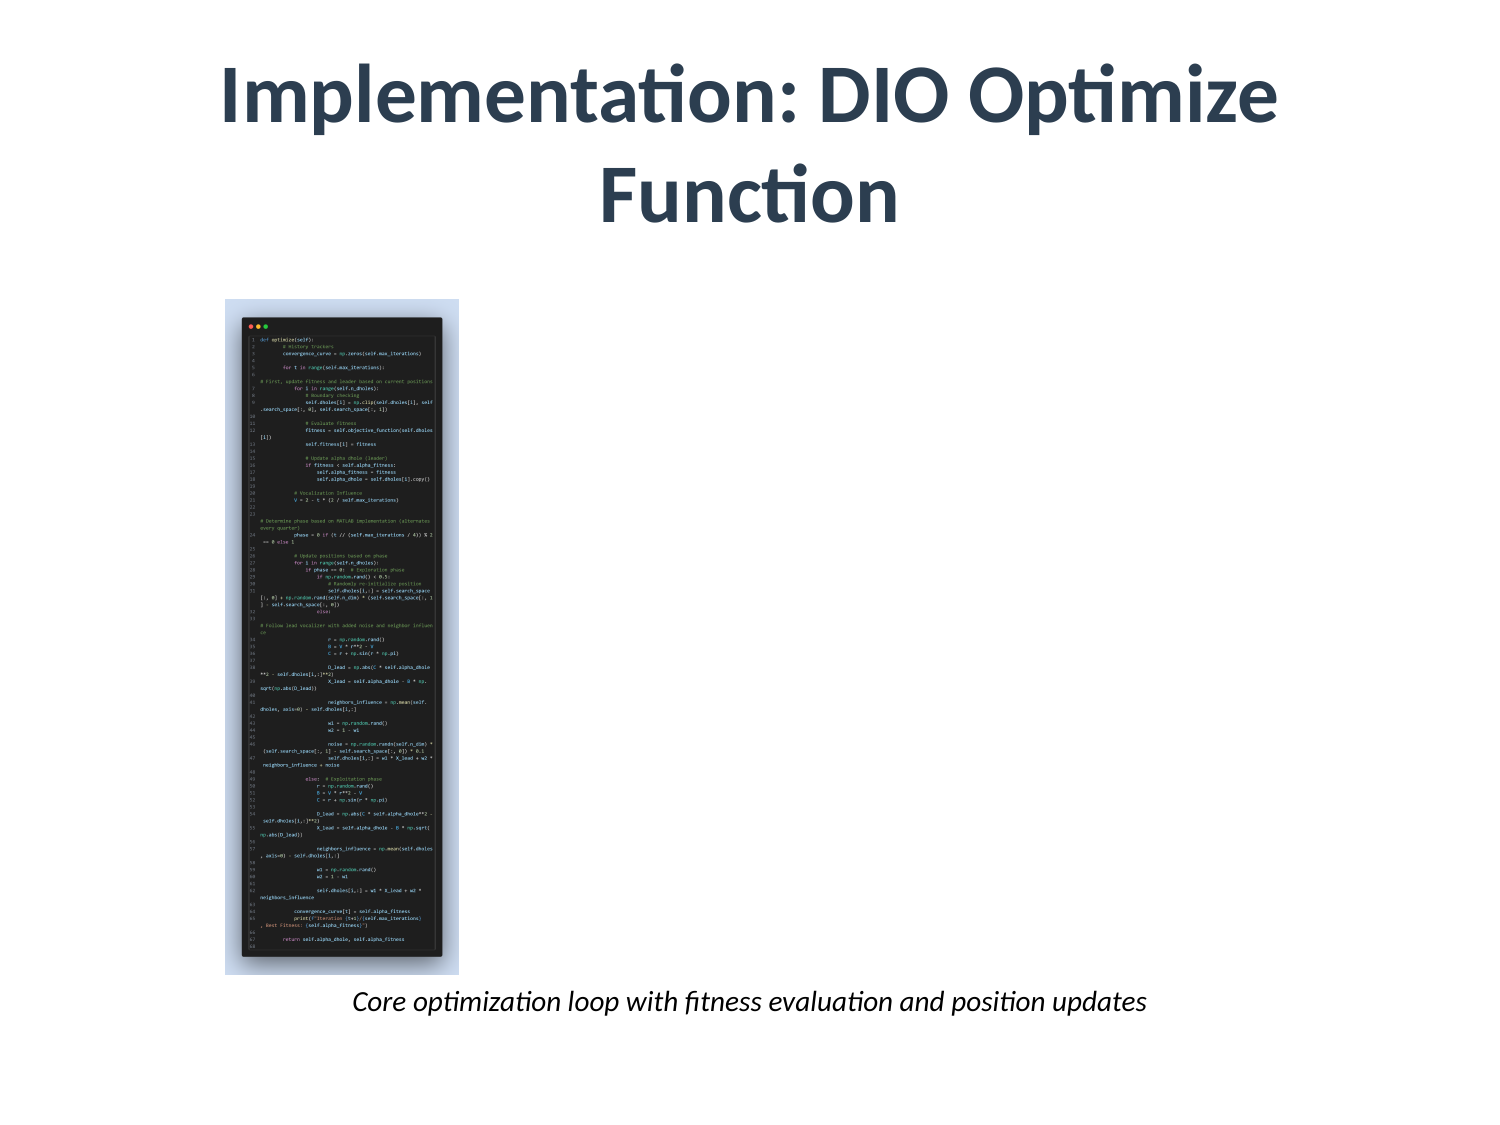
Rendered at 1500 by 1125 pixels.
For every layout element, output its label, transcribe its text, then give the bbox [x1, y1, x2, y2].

title Implementation: DIO Optimize Function [75, 45, 1425, 233]
picture [224, 299, 459, 976]
text_box Core optimization loop with fitness evaluation and position updates [337, 974, 1163, 1025]
